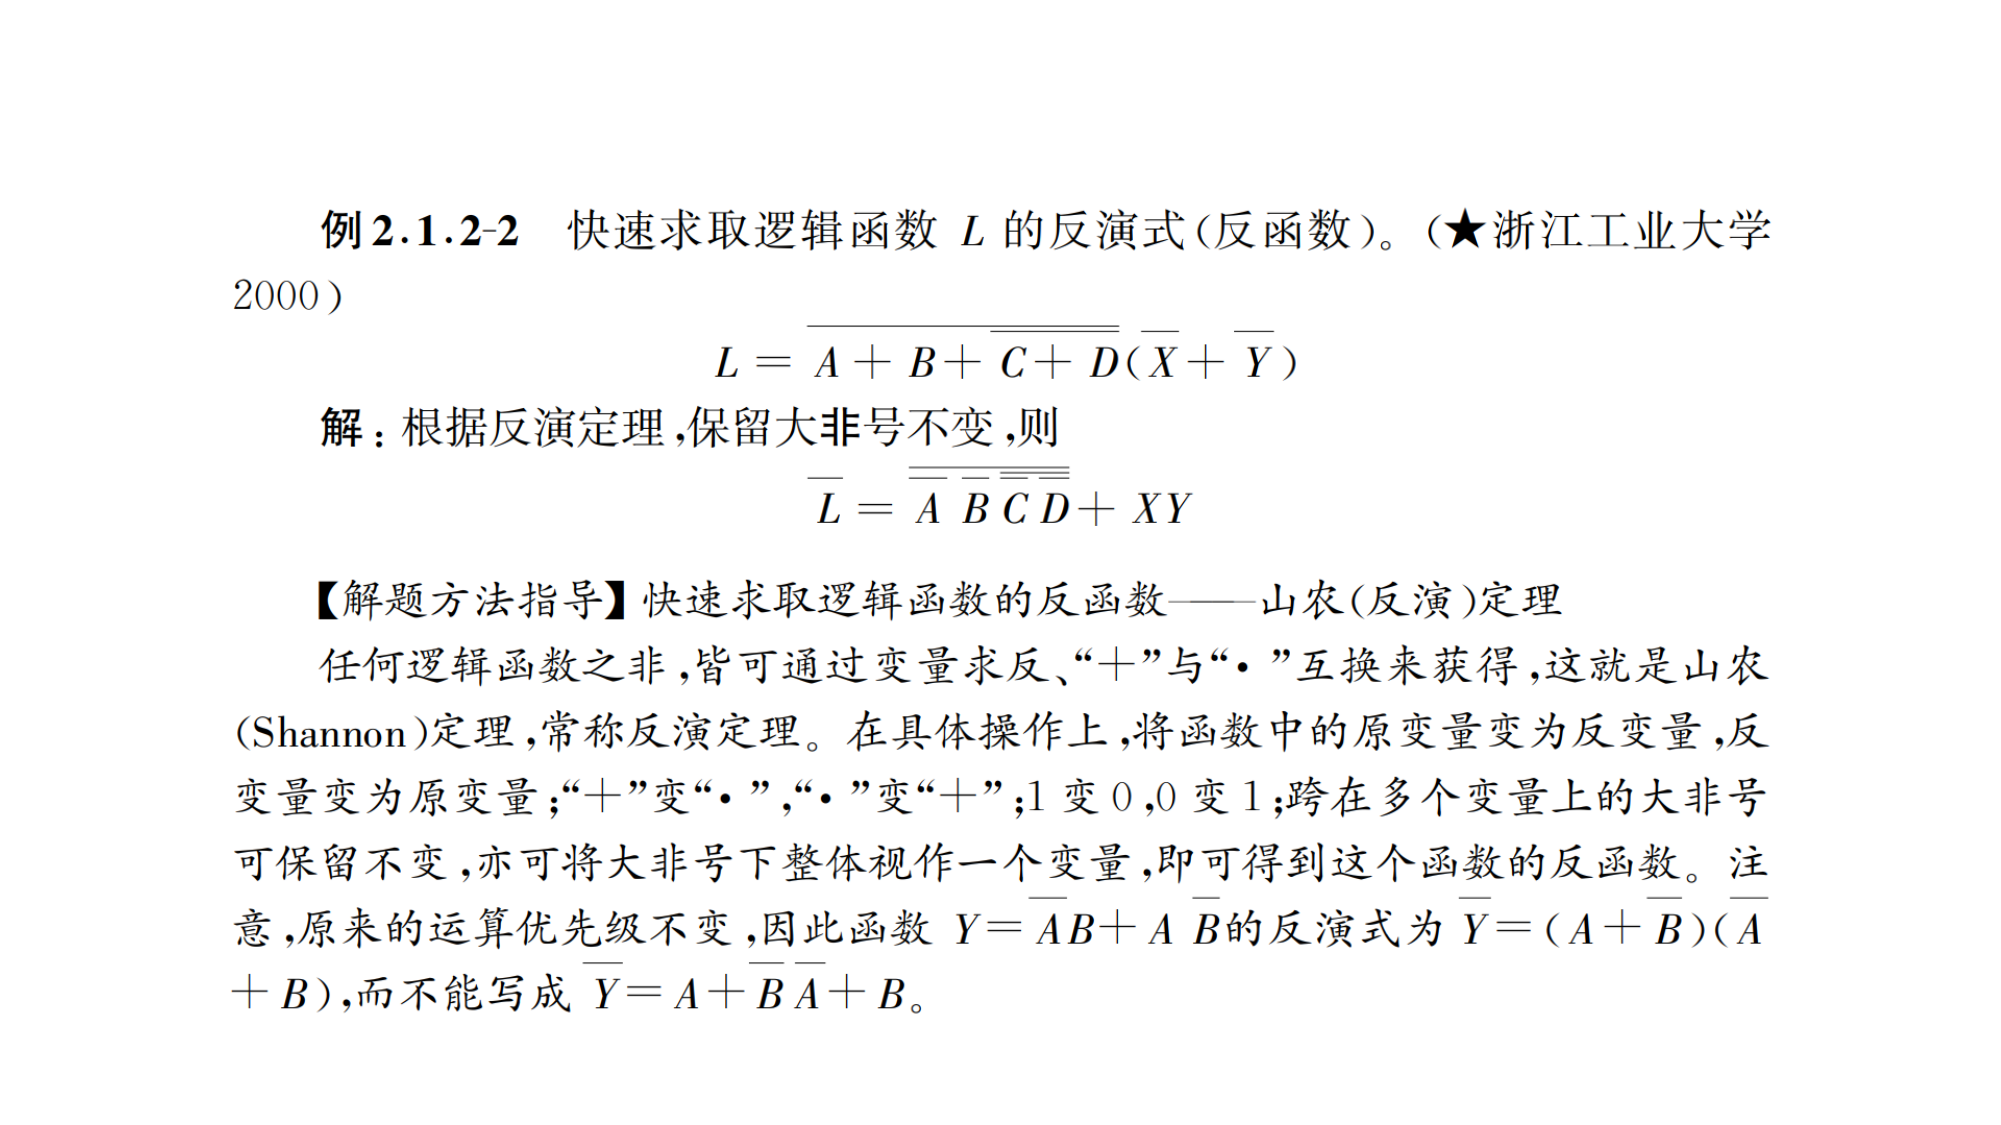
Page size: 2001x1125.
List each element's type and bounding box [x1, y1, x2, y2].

picture [206, 562, 1783, 1025]
picture [206, 191, 1794, 551]
